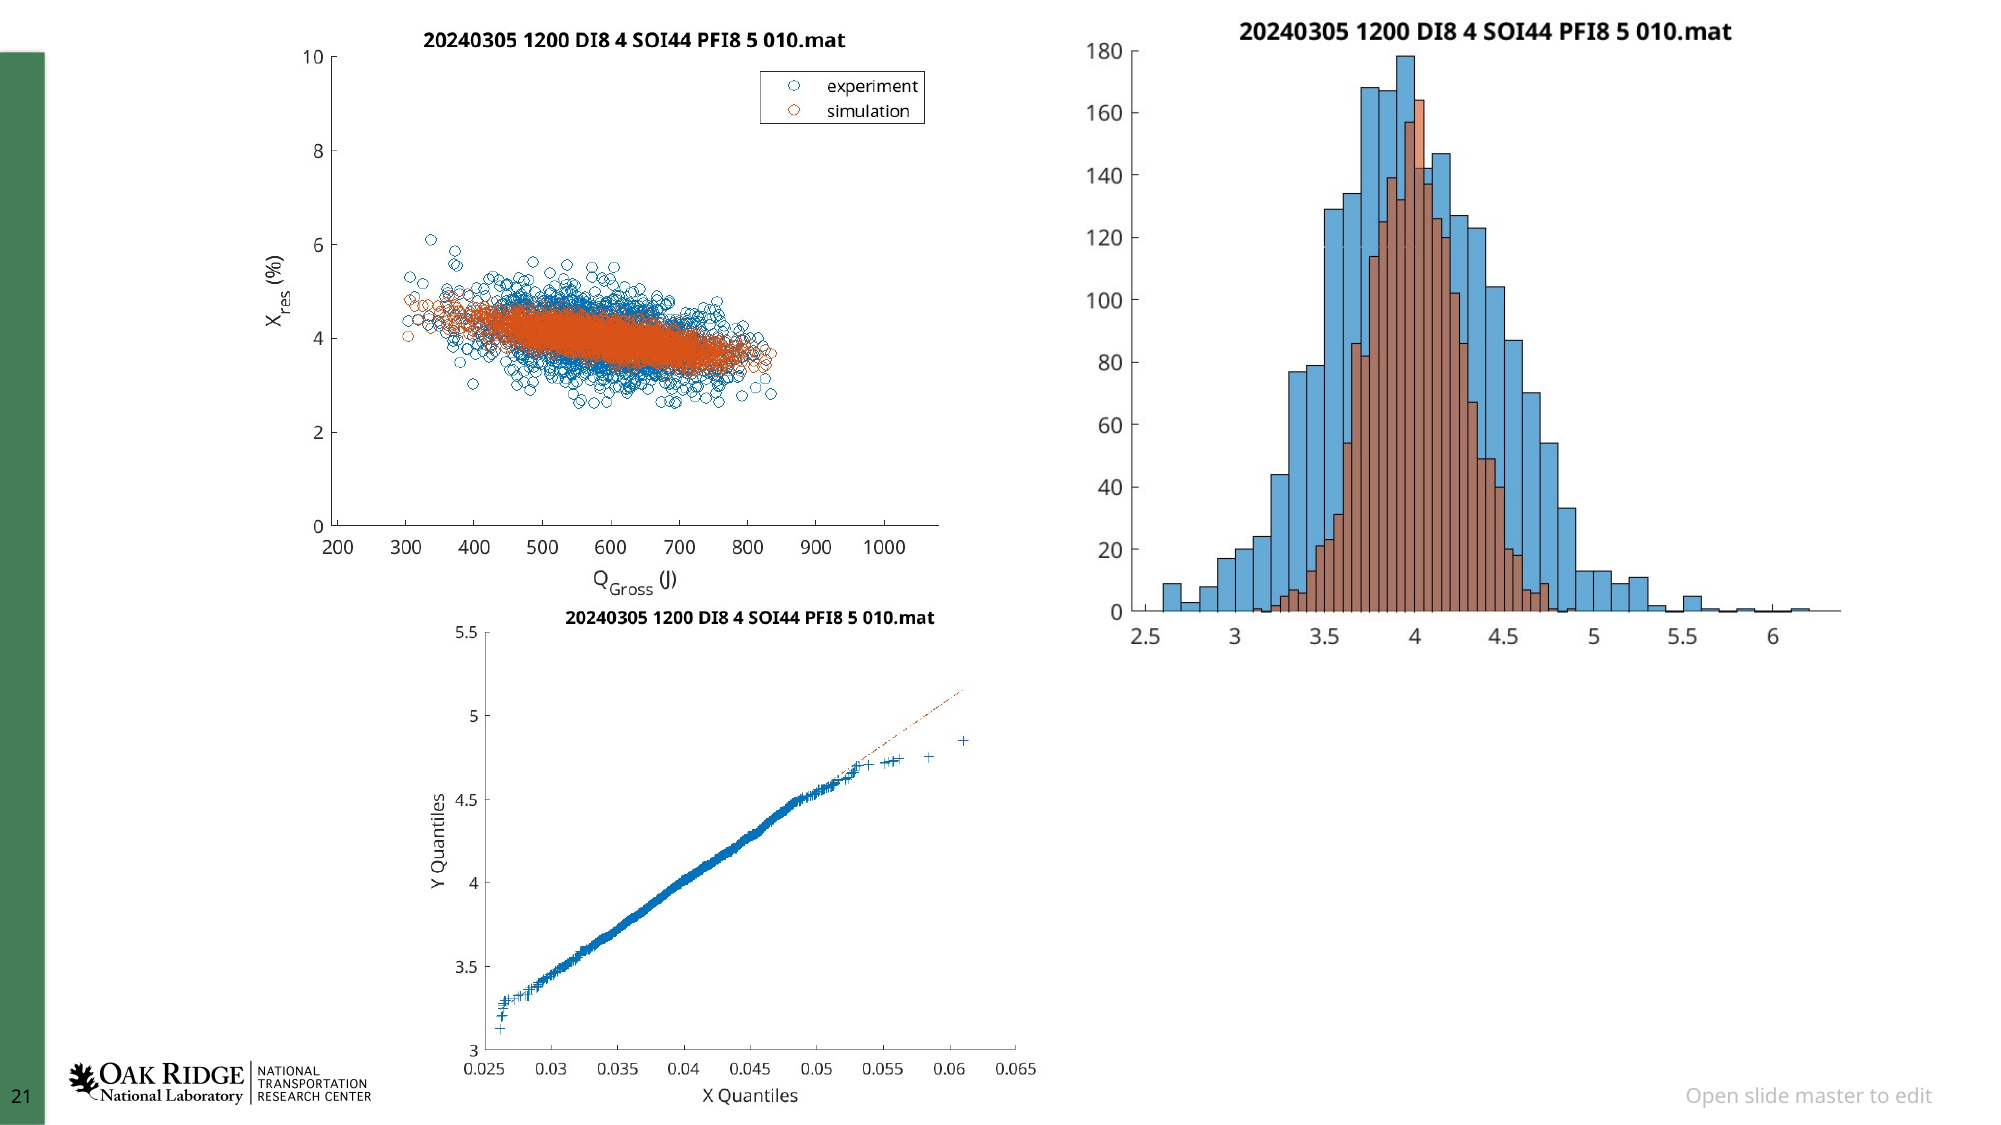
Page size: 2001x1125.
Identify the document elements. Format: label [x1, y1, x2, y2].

picture [66, 1058, 373, 1108]
picture [228, 0, 1929, 1107]
